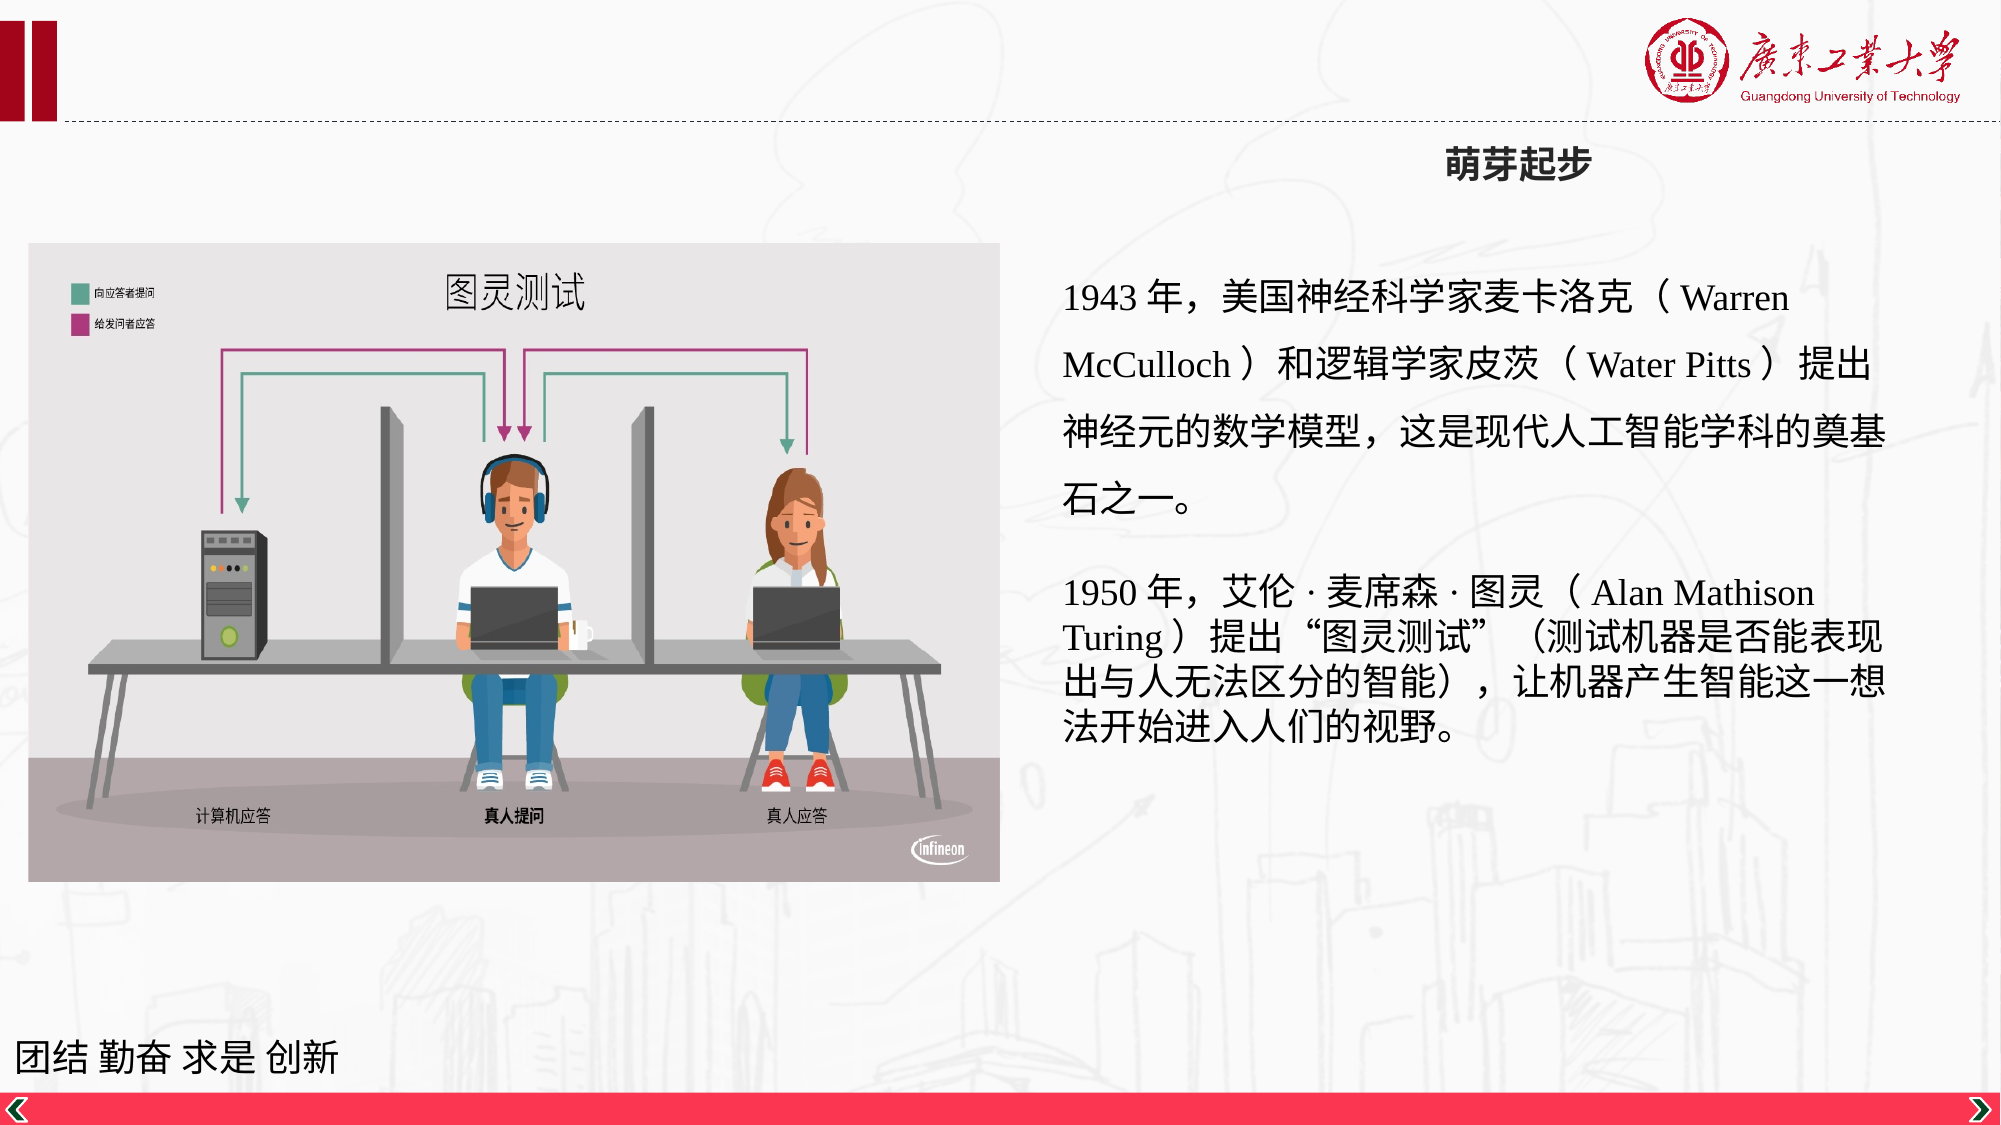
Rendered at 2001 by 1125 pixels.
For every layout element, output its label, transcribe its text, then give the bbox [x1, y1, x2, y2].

text_box 1943年，美国神经科学家麦卡洛克（Warren McCulloch）和逻辑学家皮茨（Water Pitts）提出神经元的数学模型，这是现代人工智能学科的奠基石之一。 [1047, 243, 1903, 528]
picture [28, 243, 1000, 882]
text_box 1950年，艾伦·麦席森·图灵（Alan Mathison Turing）提出“图灵测试”（测试机器是否能表现出与人无法区分的智能），让机器产生智能这一想法开始进入人们的视野。 [1047, 560, 1913, 755]
text_box 萌芽起步 [1366, 143, 1672, 184]
picture [1645, 18, 1960, 103]
